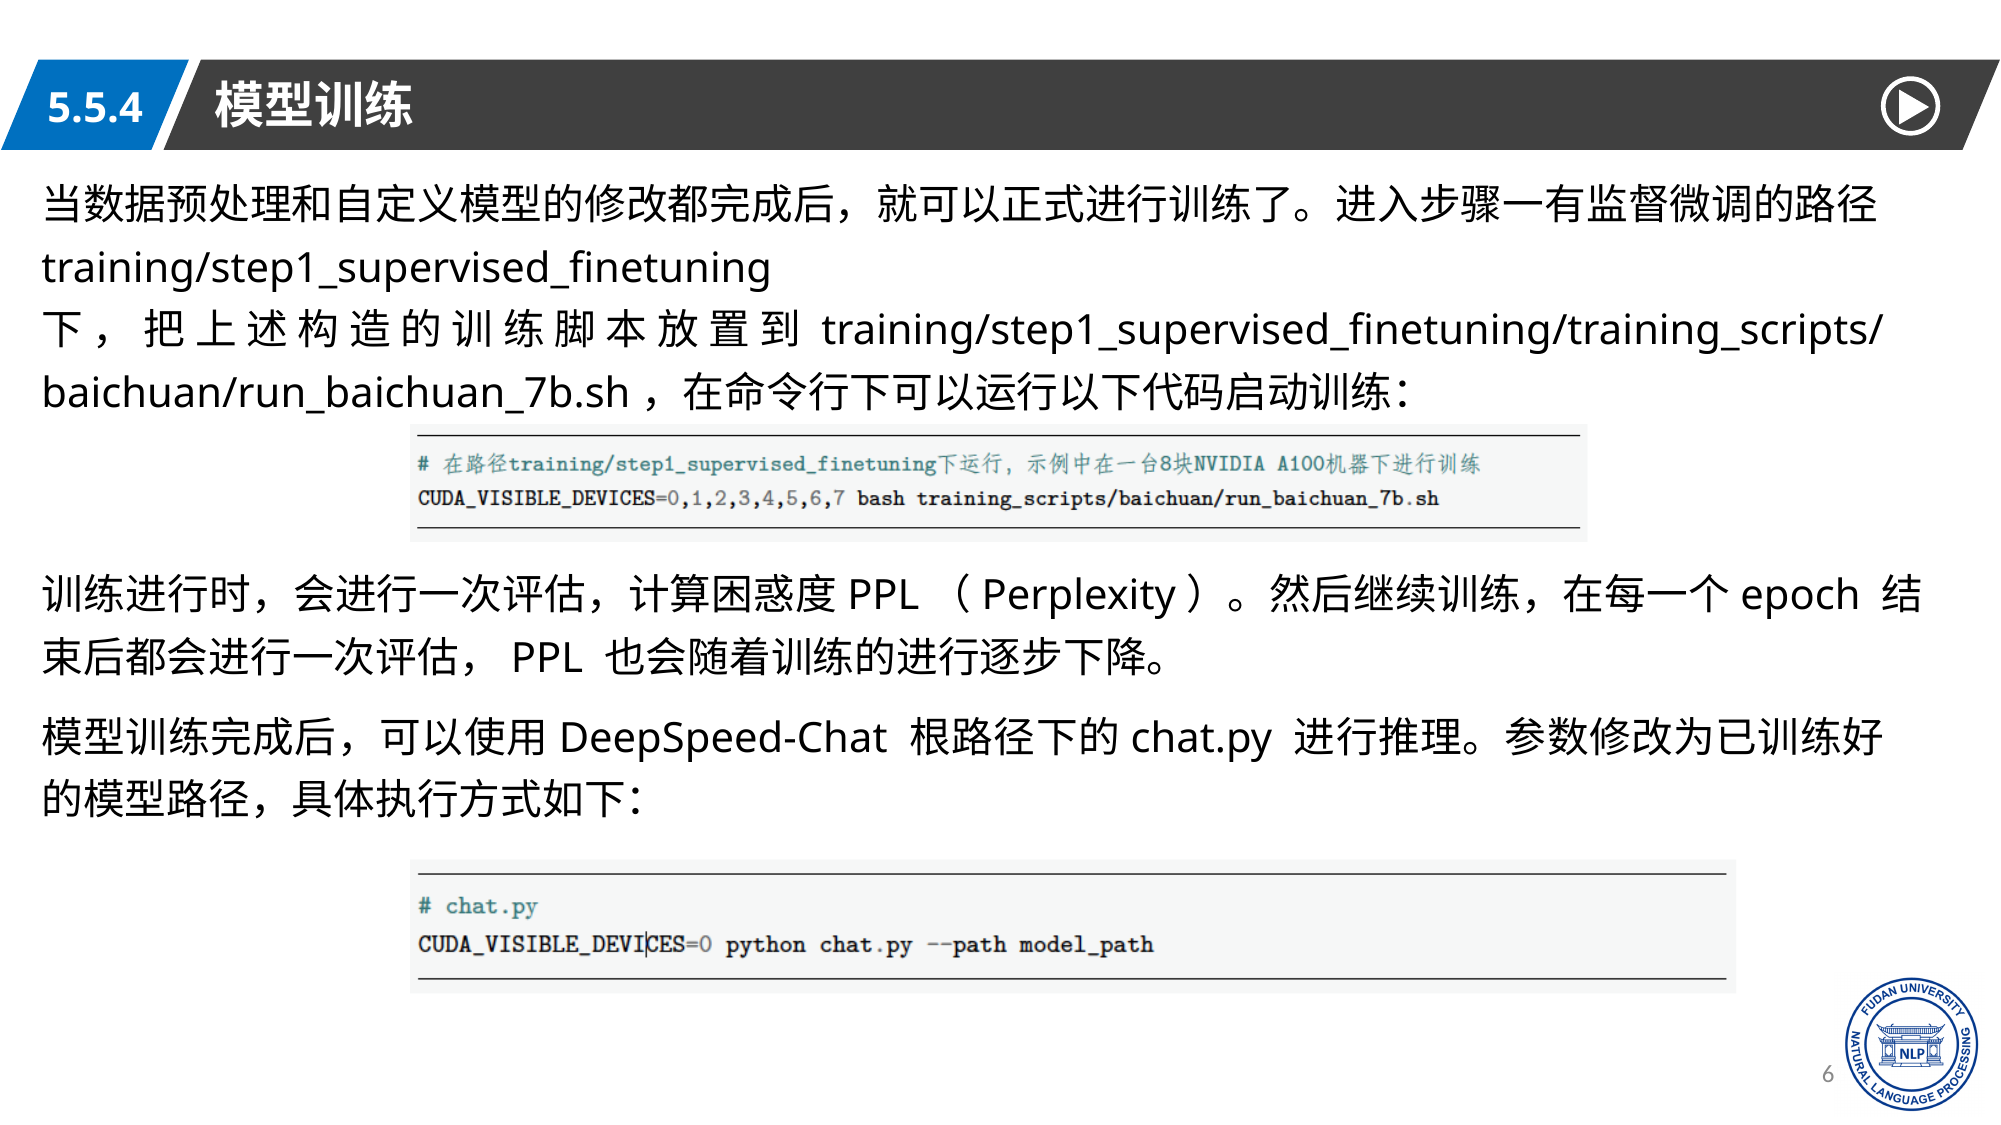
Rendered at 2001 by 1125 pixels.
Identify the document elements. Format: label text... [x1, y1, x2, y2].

text_box [1, 89, 157, 150]
text_box 模型训练 [199, 66, 430, 142]
picture [409, 424, 1591, 543]
picture [409, 857, 1739, 999]
text_box [32, 59, 189, 120]
text_box [163, 59, 2000, 150]
text_box 当数据预处理和自定义模型的修改都完成后，就可以正式进行训练了。进入步骤一有监督微调的路径training/step1_supervised_finetuning 下，把上述构造的训练脚本放置到training/step1_supervised_finetuning/training_scripts/baichuan/run_baichuan_7b.sh，在命令行下可以运行以下代码启动训练： [26, 158, 1900, 424]
text_box 模型训练完成后，可以使用DeepSpeed-Chat 根路径下的chat.py 进行推理。参数修改为已训练好的模型路径，具体执行方式如下： [26, 690, 1900, 831]
text_box 5.5.4 [26, 73, 164, 138]
picture [1834, 972, 1985, 1117]
slide_number 65 [1412, 1042, 1863, 1103]
text_box 训练进行时，会进行一次评估，计算困惑度PPL（Perplexity）。然后继续训练，在每一个epoch 结束后都会进行一次评估，PPL 也会随着训练的进行逐步下降。 [26, 548, 1938, 688]
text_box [1883, 78, 1939, 134]
